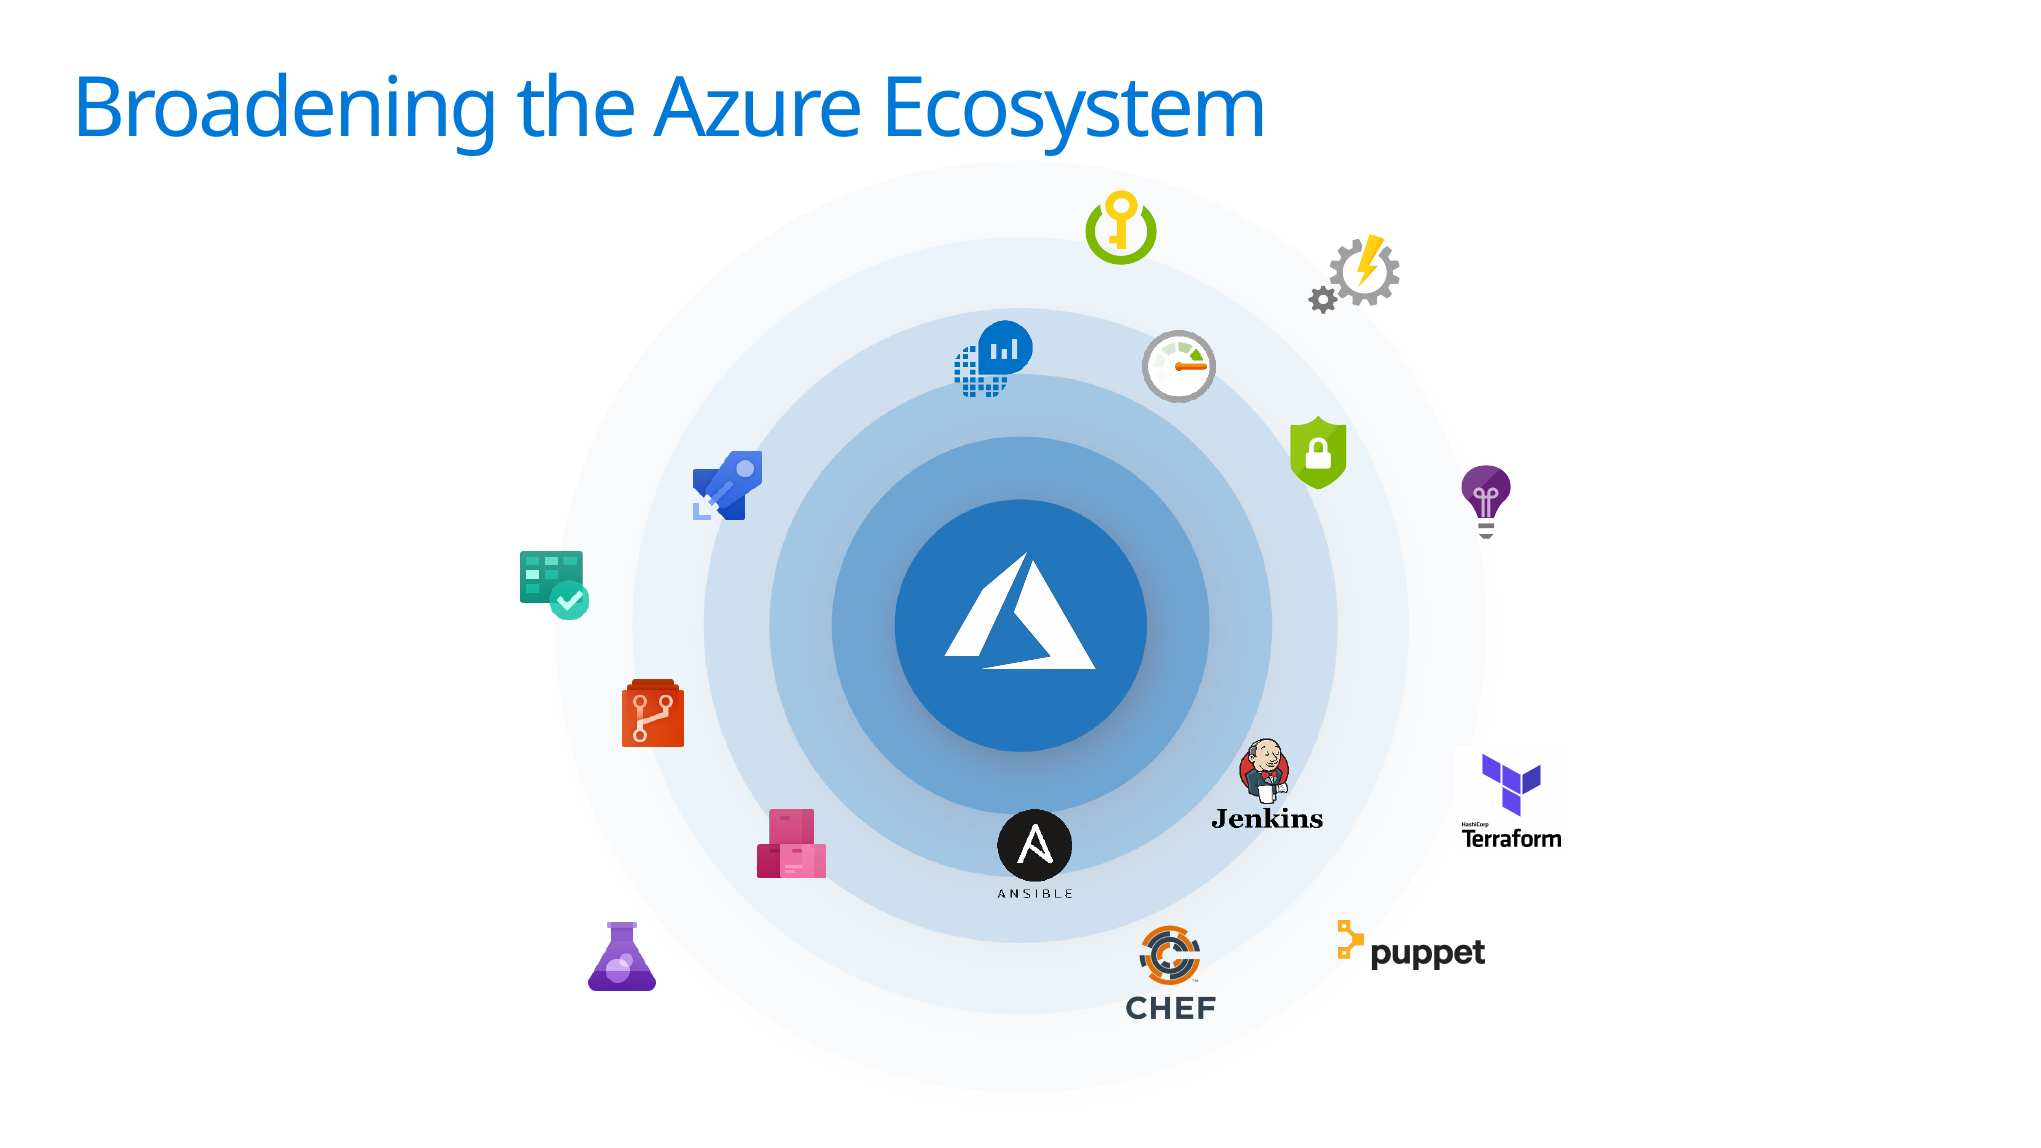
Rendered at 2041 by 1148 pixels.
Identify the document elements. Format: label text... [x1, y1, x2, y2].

title Broadening the Azure Ecosystem [71, 37, 1969, 225]
picture [504, 114, 1568, 1148]
